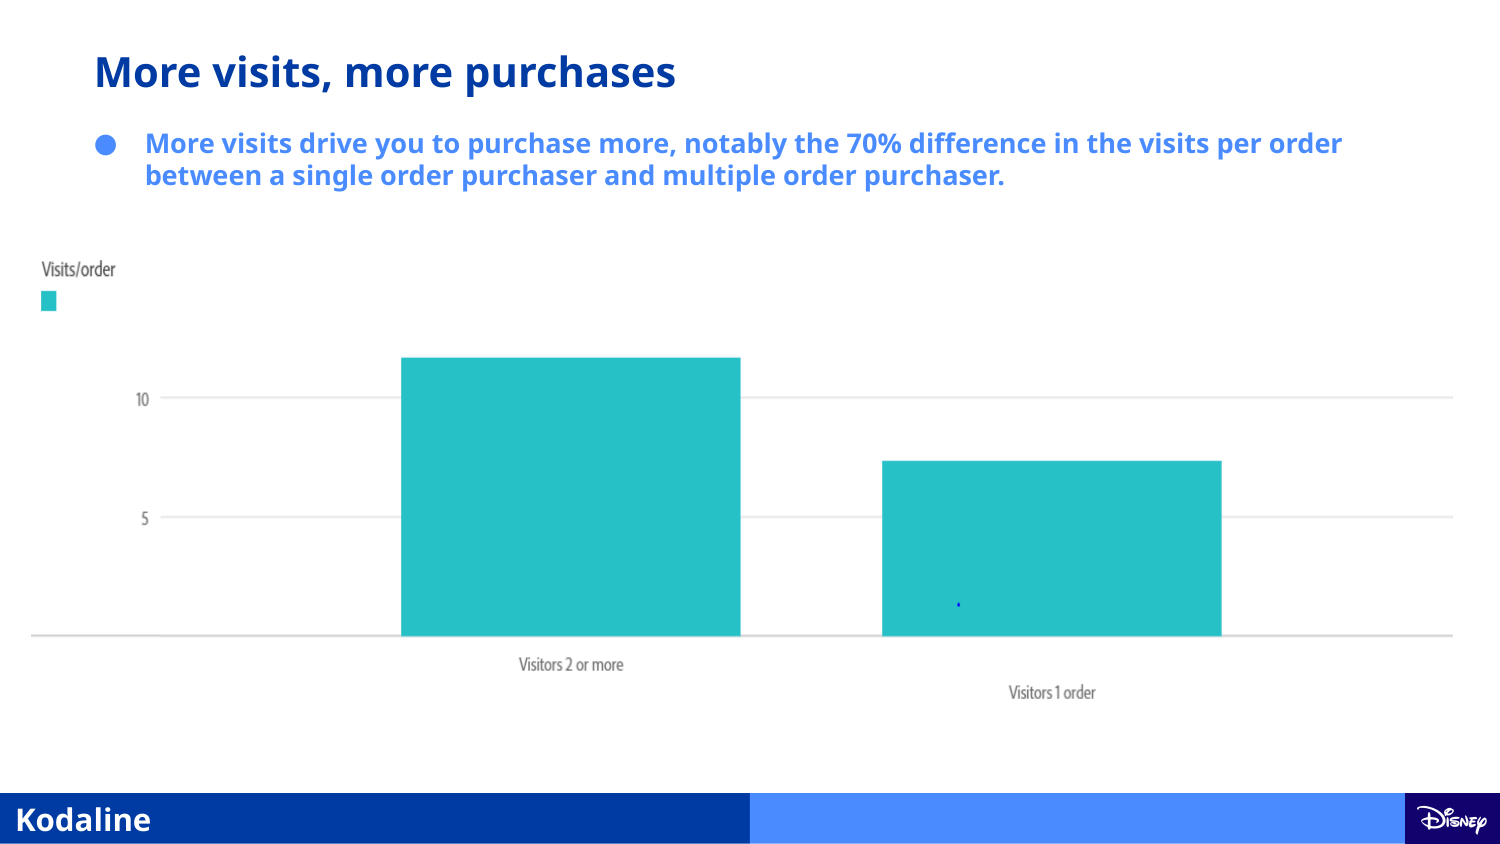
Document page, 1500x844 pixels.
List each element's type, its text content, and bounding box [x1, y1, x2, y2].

picture [1404, 793, 1500, 844]
text_box Kodaline [0, 784, 449, 844]
text_box More visits drive you to purchase more, notably the 70% difference in the visits per order between a single order purchaser and multiple order purchaser. [54, 111, 1415, 207]
picture [31, 247, 1454, 707]
title More visits, more purchases [78, 30, 1391, 111]
